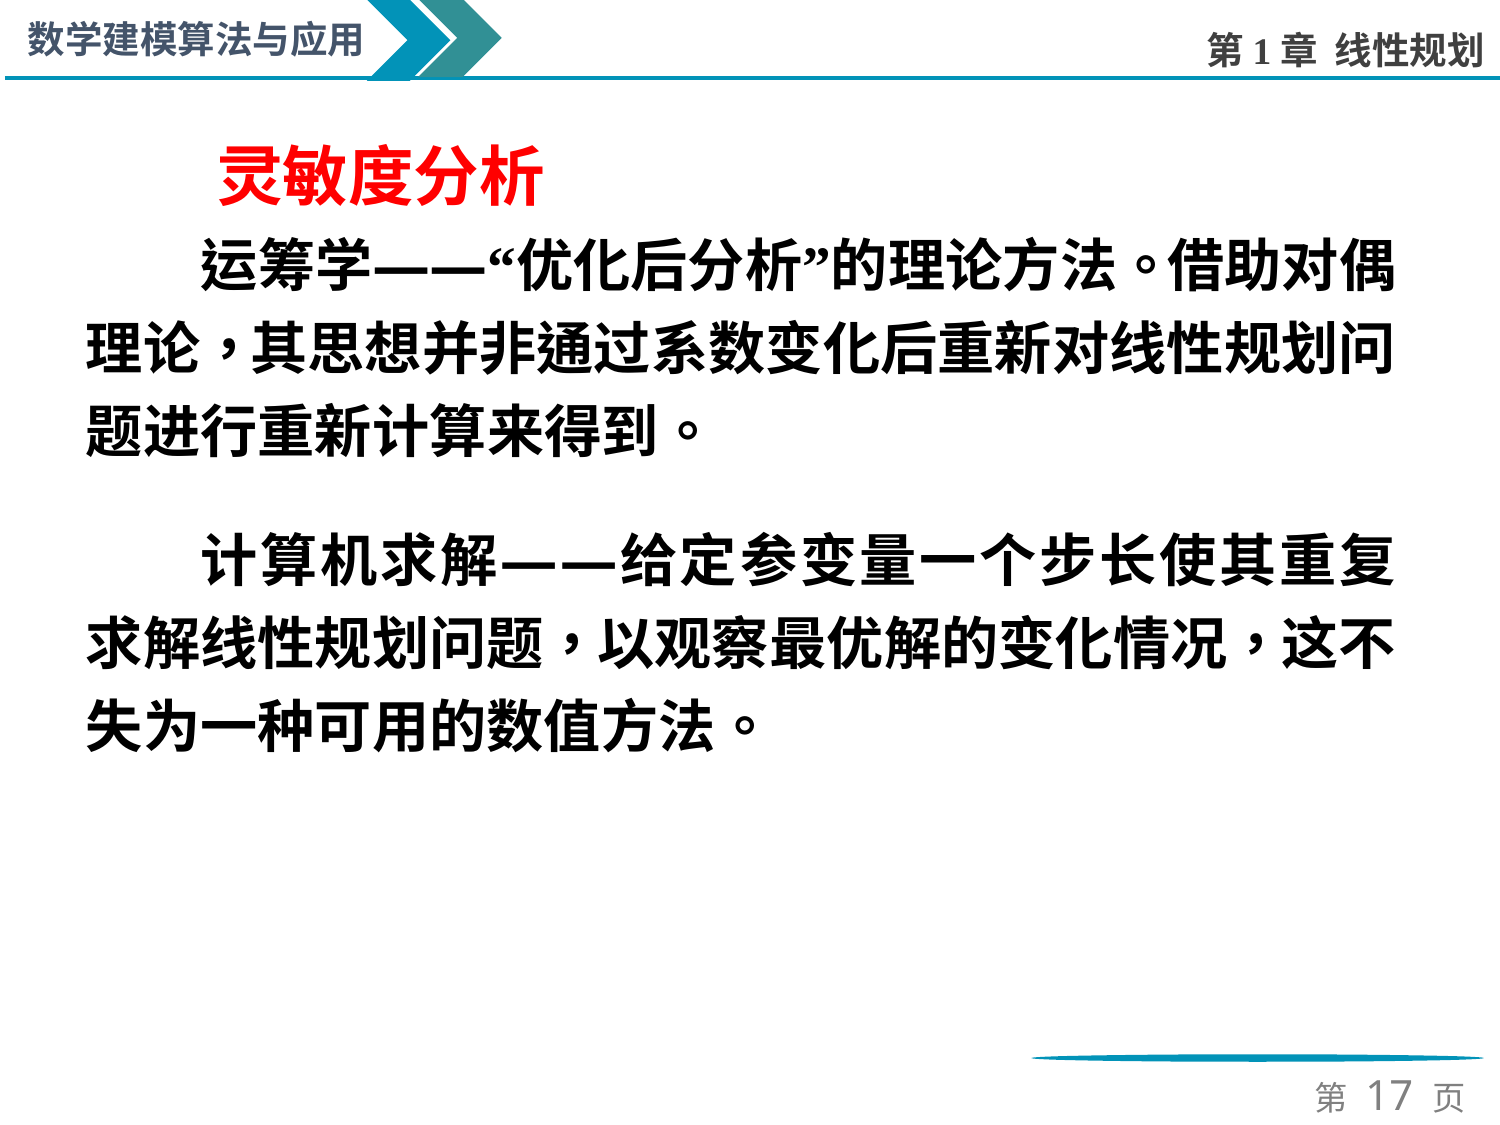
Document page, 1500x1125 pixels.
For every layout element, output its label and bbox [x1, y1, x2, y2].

text_box [85, 522, 1397, 993]
text_box [85, 132, 1397, 522]
